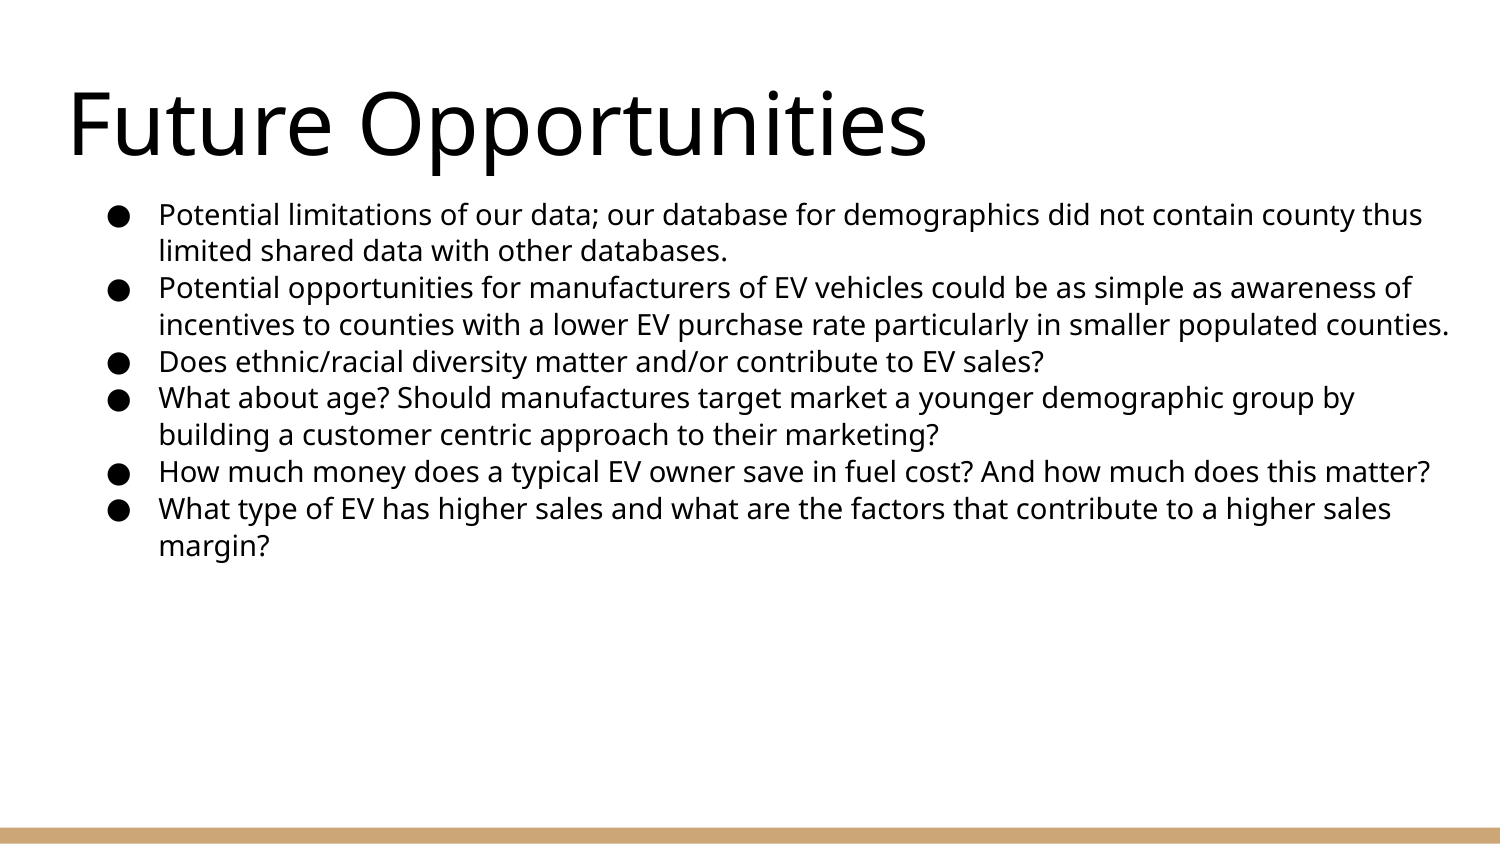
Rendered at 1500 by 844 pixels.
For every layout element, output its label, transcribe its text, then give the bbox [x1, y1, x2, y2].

list Potential limitations of our data; our database for demographics did not contain county thus limited shared data with other databases. Potential opportunities for manufacturers of EV vehicles could be as simple as awareness of incentives to counties with a lower EV purchase rate particularly in smaller populated counties. Does ethnic/racial diversity matter and/or contribute to EV sales? What about age? Should manufactures target market a younger demographic group by building a customer centric approach to their marketing? How much money does a typical EV owner save in fuel cost? And how much does this matter? What type of EV has higher sales and what are the factors that contribute to a higher sales margin? [68, 179, 1482, 824]
title Future Opportunities [51, 51, 1449, 189]
